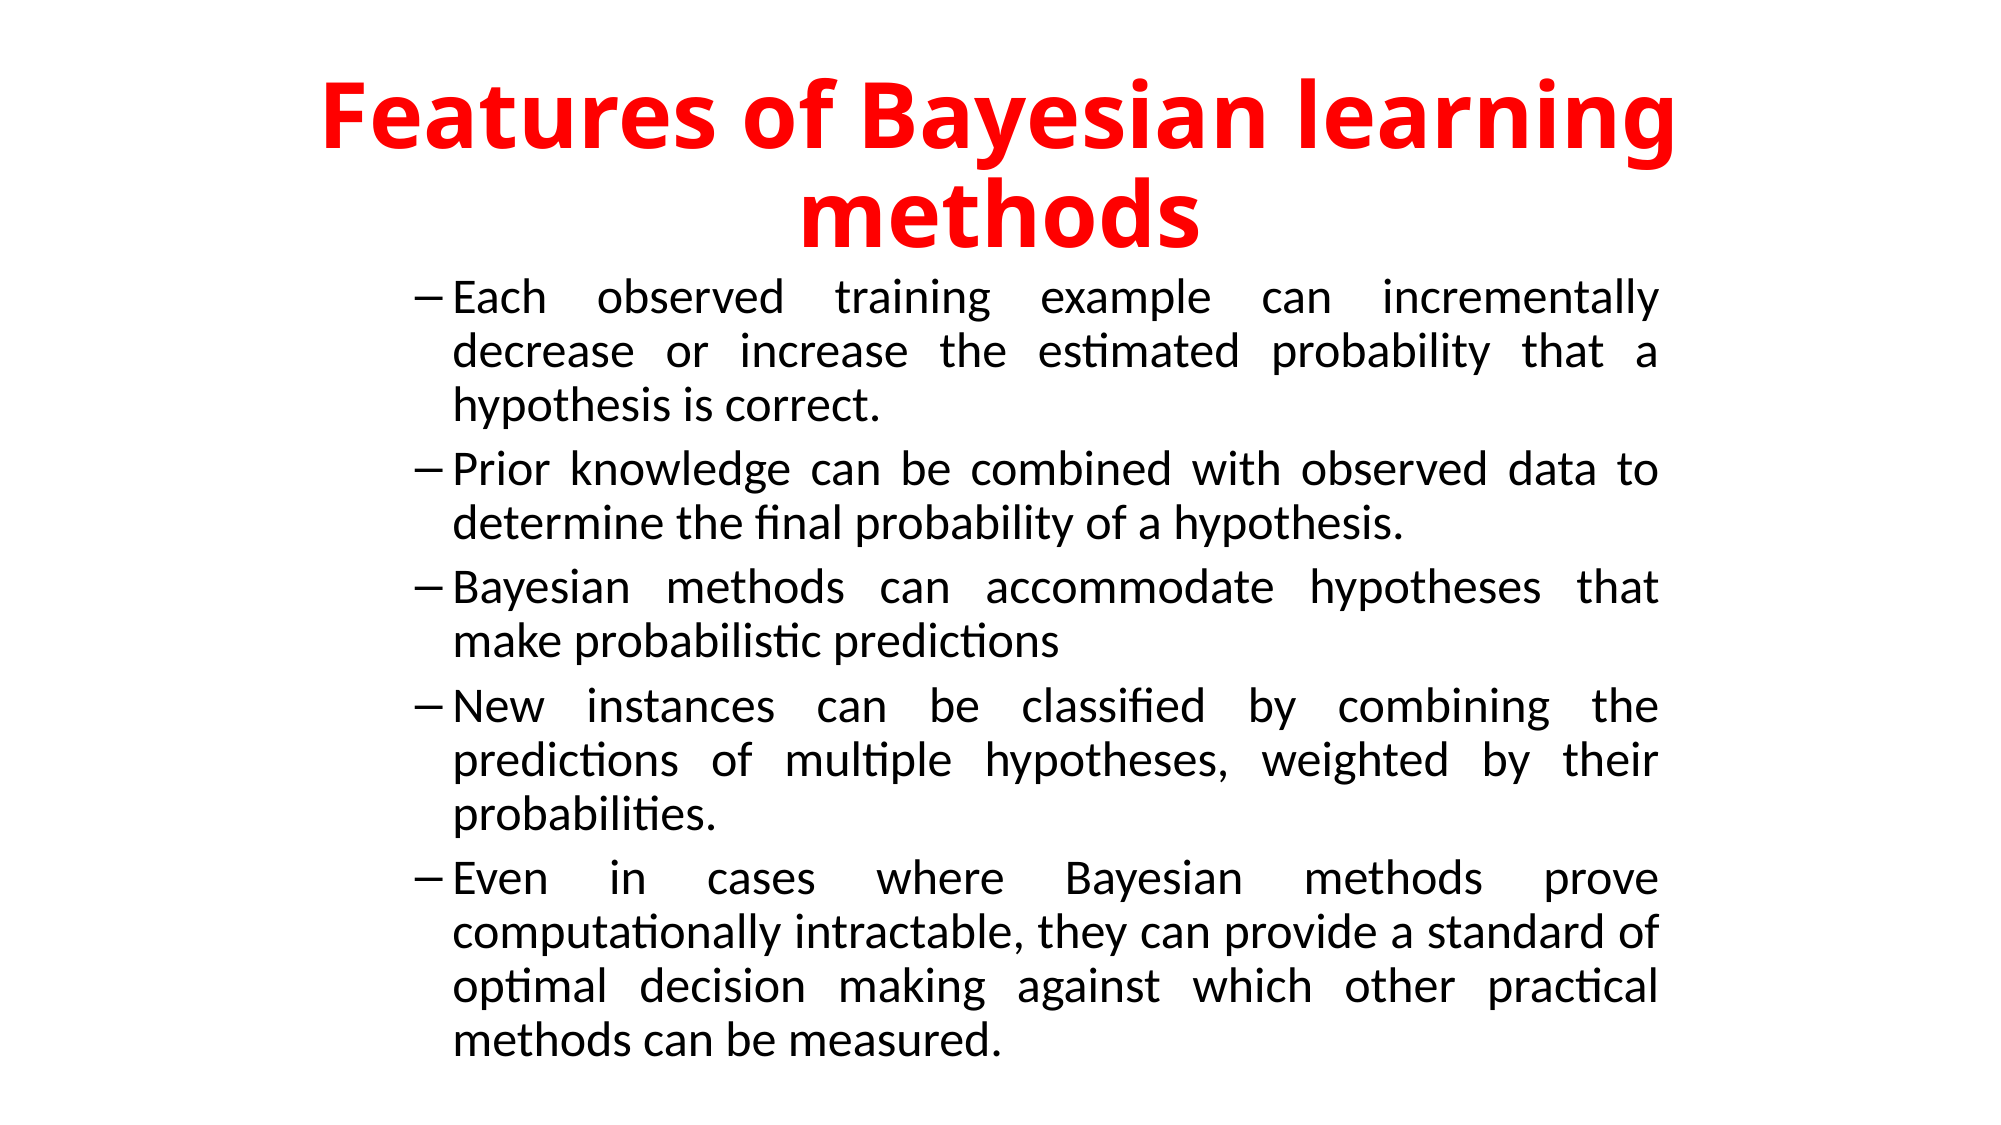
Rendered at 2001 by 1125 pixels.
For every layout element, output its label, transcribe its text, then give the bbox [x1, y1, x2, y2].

list Each observed training example can incrementally decrease or increase the estimated probability that a hypothesis is correct. Prior knowledge can be combined with observed data to determine the final probability of a hypothesis. Bayesian methods can accommodate hypotheses that make probabilistic predictions New instances can be classified by combining the predictions of multiple hypotheses, weighted by their probabilities. Even in cases where Bayesian methods prove computationally intractable, they can provide a standard of optimal decision making against which other practical methods can be measured. [324, 262, 1675, 1106]
title Features of Bayesian learning methods [137, 59, 1863, 278]
